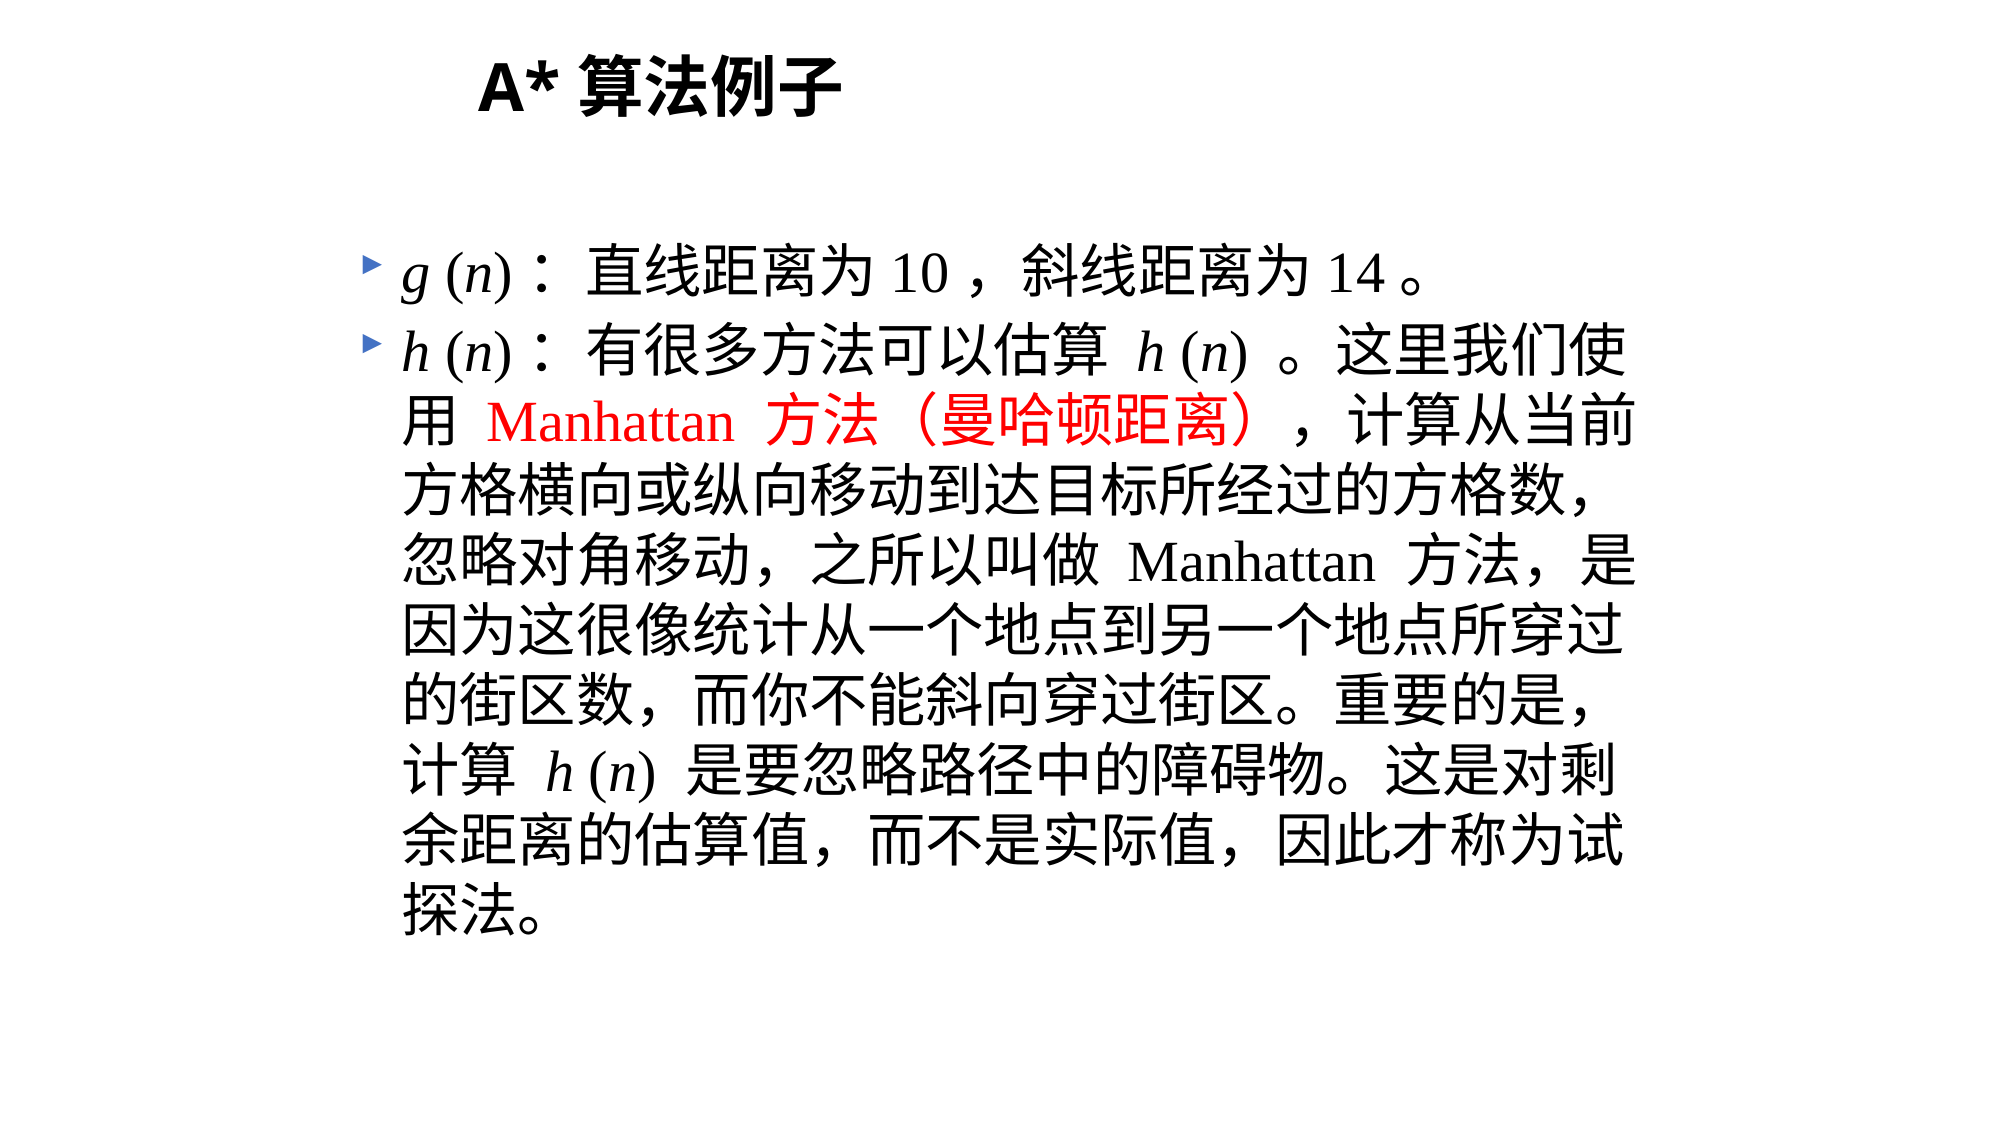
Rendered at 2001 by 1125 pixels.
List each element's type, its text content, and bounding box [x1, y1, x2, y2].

text_box A*算法例子 [464, 55, 1644, 114]
text_box g (n)：直线距离为10，斜线距离为14。 h (n)：有很多方法可以估算 h (n) 。这里我们使用 Manhattan 方法（曼哈顿距离），计算从当前方格横向或纵向移动到达目标所经过的方格数，忽略对角移动，之所以叫做 Manhattan 方法，是因为这很像统计从一个地点到另一个地点所穿过的街区数，而你不能斜向穿过街区。重要的是，计算 h (n) 是要忽略路径中的障碍物。这是对剩余距离的估算值，而不是实际值，因此才称为试探法。 [326, 148, 1674, 1106]
